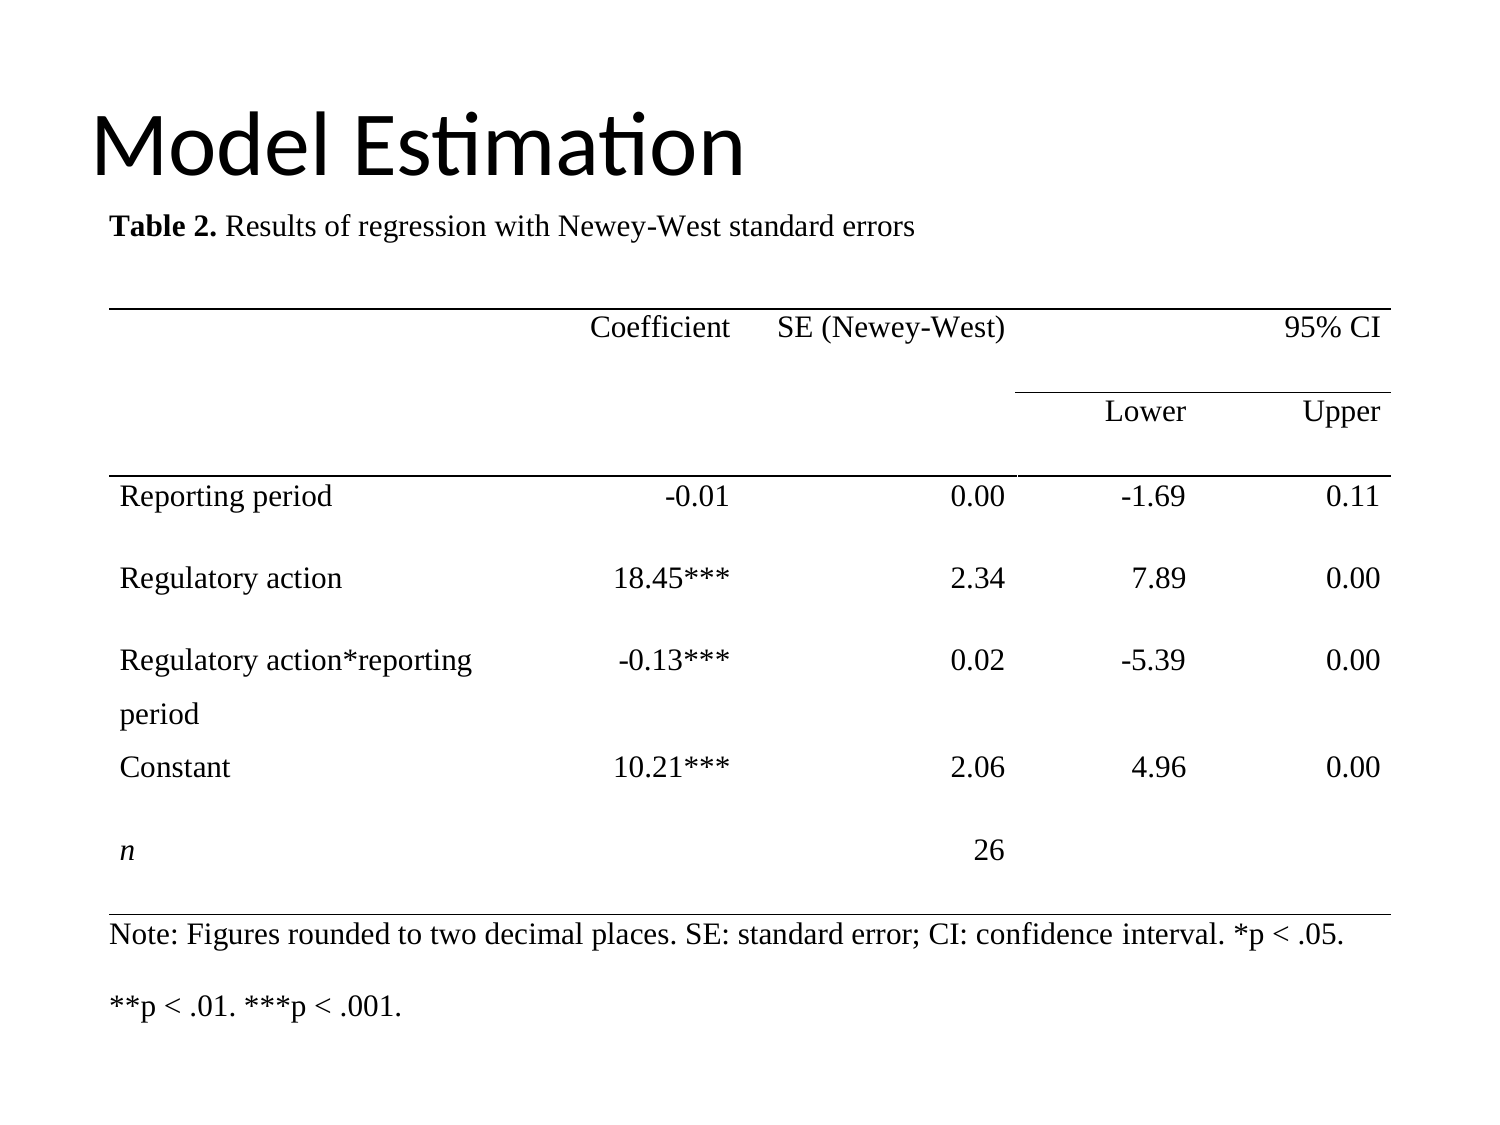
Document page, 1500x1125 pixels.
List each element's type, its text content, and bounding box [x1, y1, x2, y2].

picture [108, 207, 1392, 1089]
title Model Estimation [75, 45, 1425, 233]
